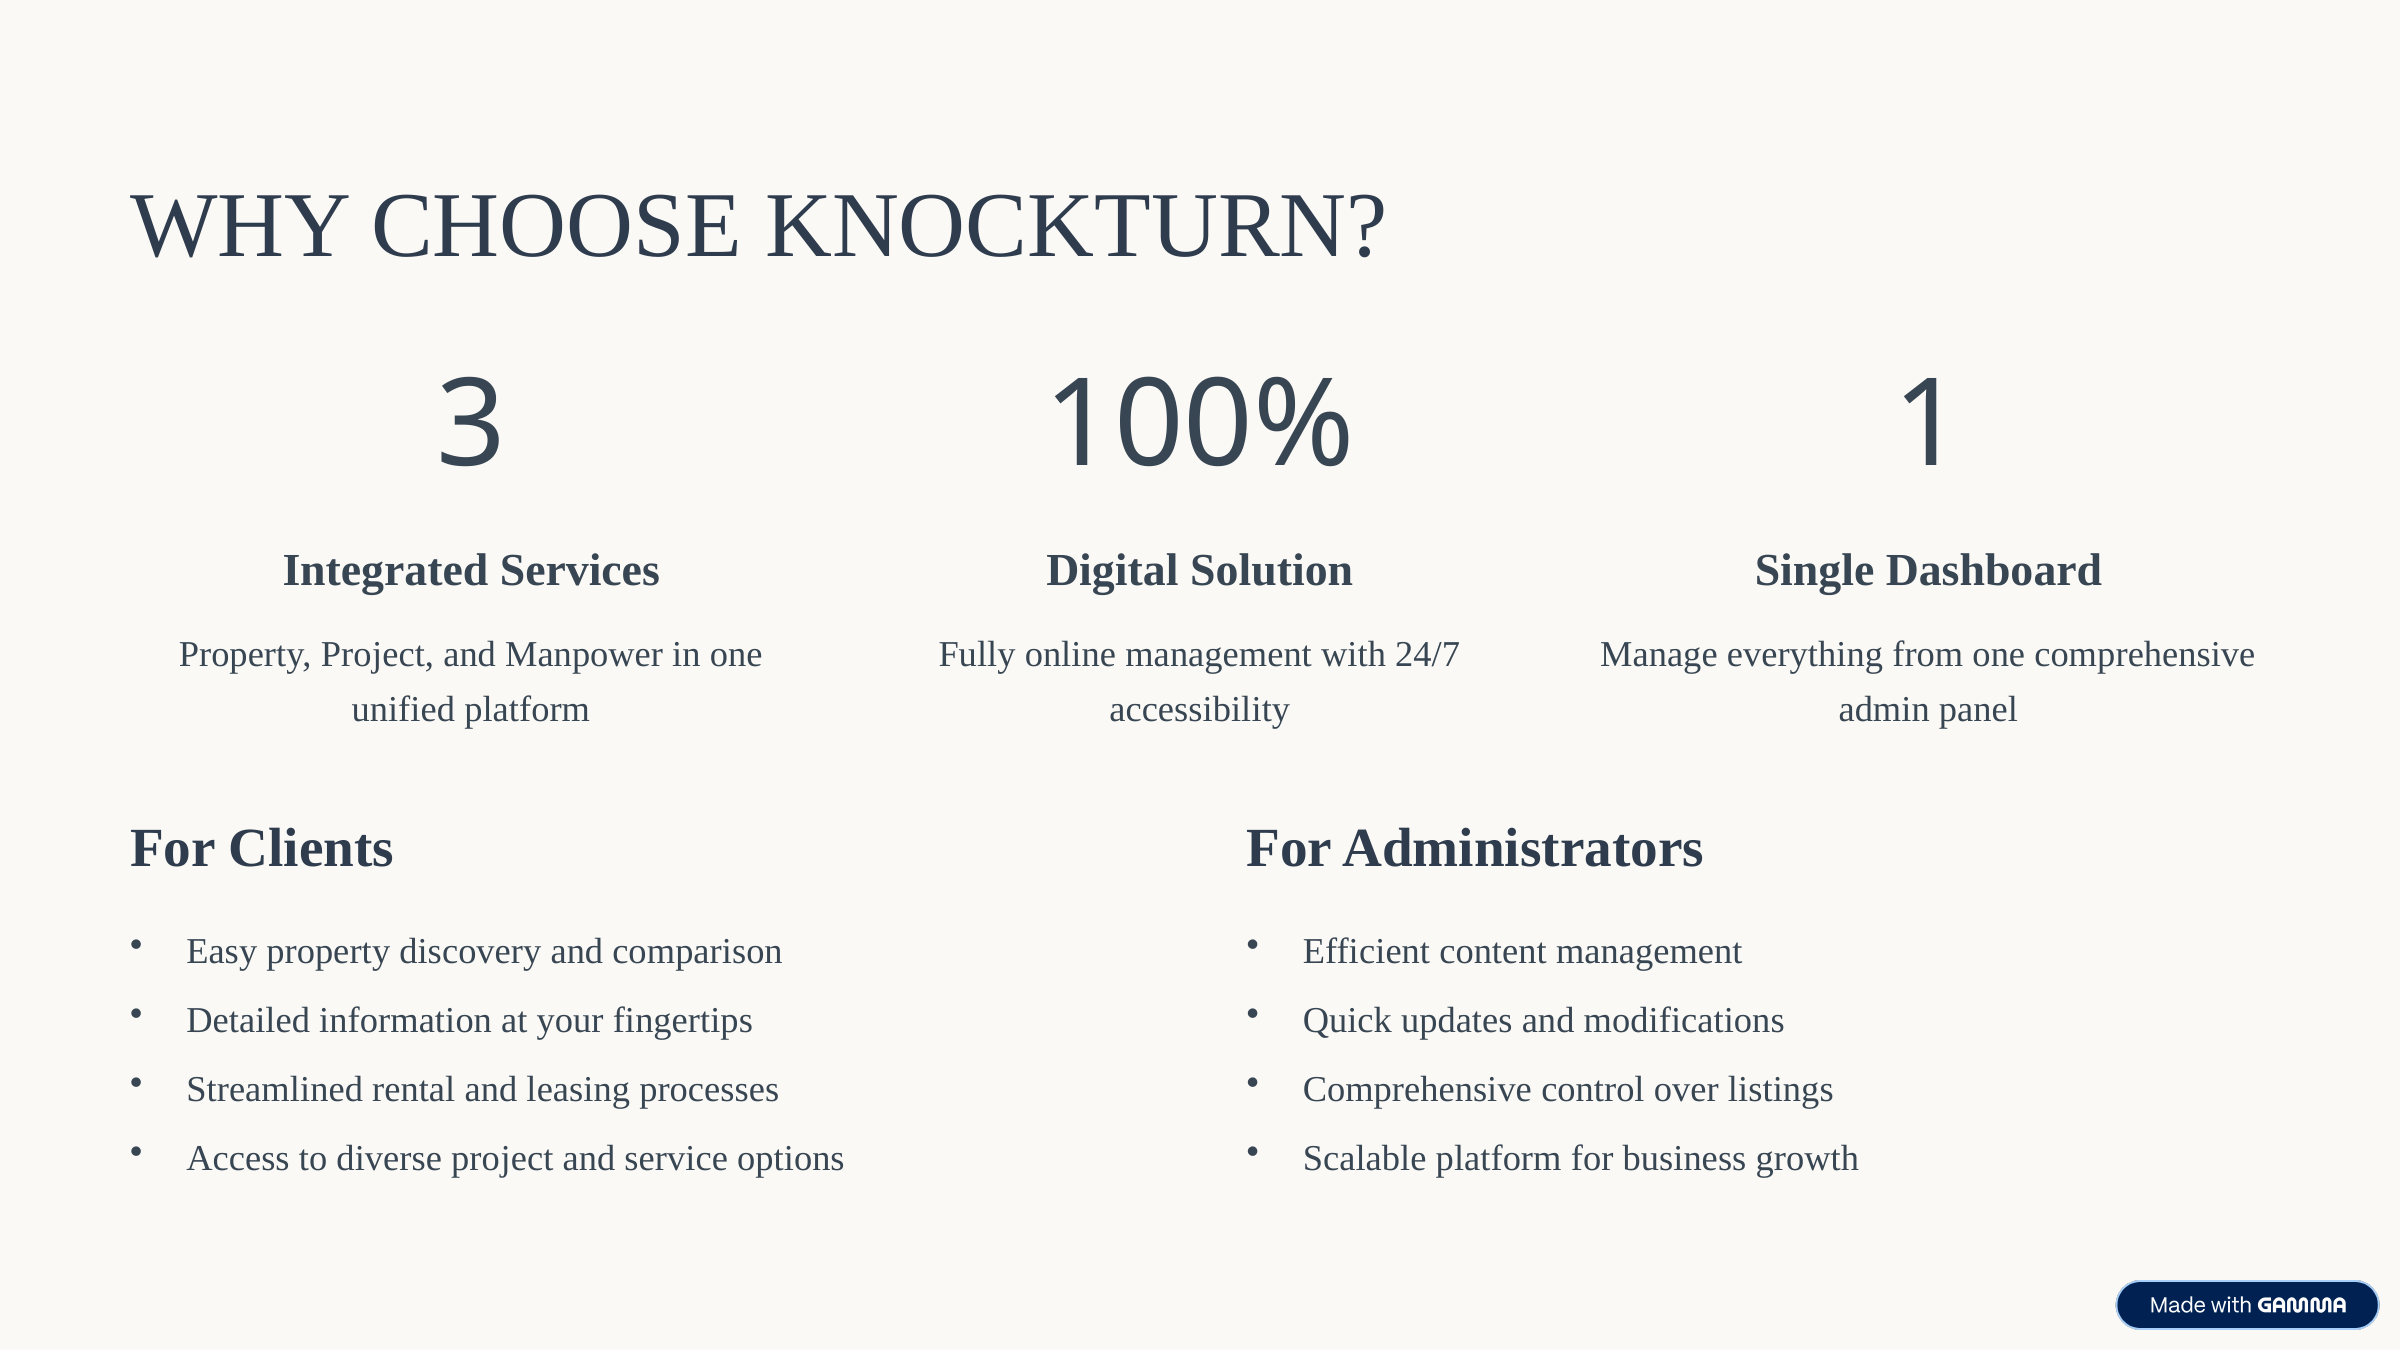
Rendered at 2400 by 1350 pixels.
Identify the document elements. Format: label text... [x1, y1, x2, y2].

text_box Access to diverse project and service options [130, 1122, 1155, 1178]
text_box For Clients [130, 808, 689, 879]
text_box Comprehensive control over listings [1246, 1053, 2271, 1110]
text_box 3 [130, 368, 813, 492]
text_box Scalable platform for business growth [1246, 1122, 2271, 1178]
text_box For Administrators [1246, 808, 1805, 879]
text_box Manage everything from one comprehensive admin panel [1587, 618, 2270, 730]
text_box Easy property discovery and comparison [130, 915, 1155, 972]
text_box 100% [858, 368, 1541, 492]
text_box Detailed information at your fingertips [130, 984, 1155, 1041]
text_box Digital Solution [967, 537, 1433, 596]
text_box WHY CHOOSE KNOCKTURN? [130, 159, 1379, 276]
text_box Streamlined rental and leasing processes [130, 1053, 1155, 1110]
text_box Property, Project, and Manpower in one unified platform [130, 618, 813, 730]
text_box Fully online management with 24/7 accessibility [858, 618, 1541, 730]
text_box Efficient content management [1246, 915, 2271, 972]
picture [2106, 1271, 2389, 1339]
text_box Integrated Services [238, 537, 704, 596]
text_box Quick updates and modifications [1246, 984, 2271, 1041]
text_box 1 [1587, 368, 2270, 492]
text_box Single Dashboard [1696, 537, 2162, 596]
